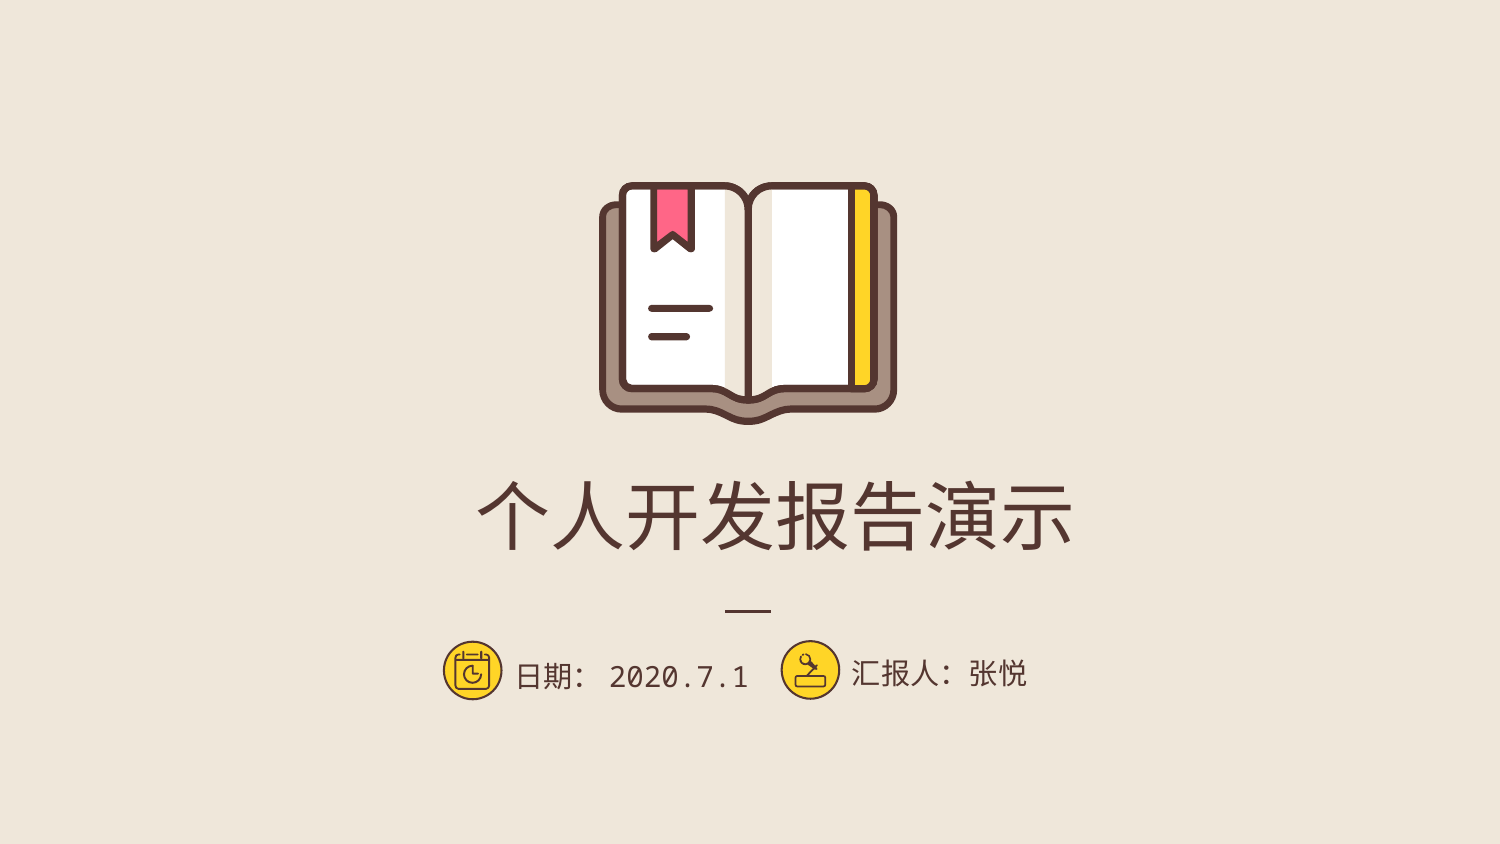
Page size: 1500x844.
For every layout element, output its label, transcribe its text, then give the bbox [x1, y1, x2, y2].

text_box 个人开发报告演示 [364, 462, 1187, 567]
text_box [780, 640, 837, 700]
text_box 日期：2020.7.1 [499, 650, 840, 701]
text_box 汇报人：张悦 [837, 648, 1292, 698]
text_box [599, 182, 898, 425]
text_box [807, 659, 816, 669]
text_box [454, 650, 491, 690]
text_box [442, 640, 499, 701]
